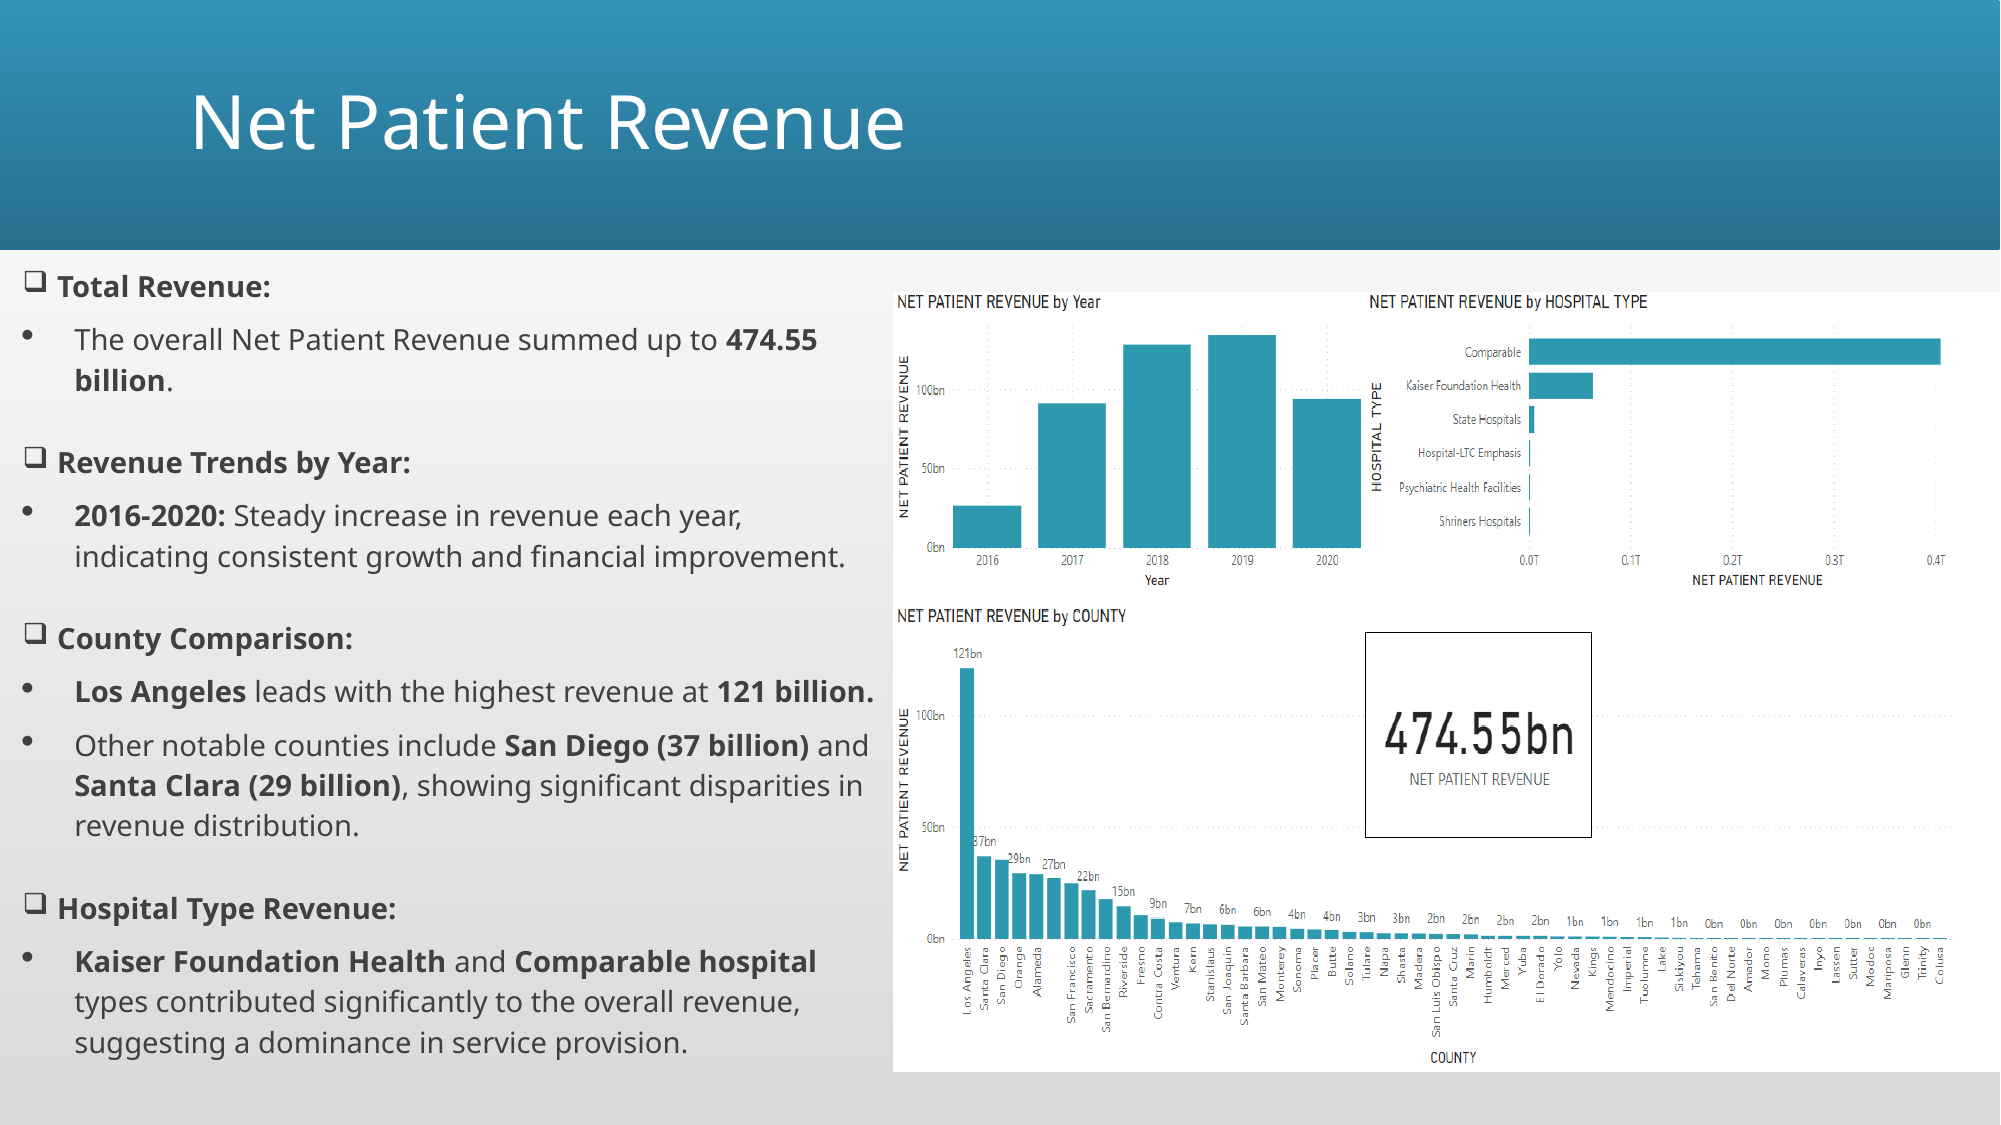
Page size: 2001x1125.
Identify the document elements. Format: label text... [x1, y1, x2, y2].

picture [893, 292, 2000, 1072]
list Total Revenue: The overall Net Patient Revenue summed up to 474.55 billion. Revenue Trends by Year: 2016-2020: Steady increase in revenue each year, indicating consistent growth and financial improvement. County Comparison: Los Angeles leads with the highest revenue at 121 billion. Other notable counties include San Diego (37 billion) and Santa Clara (29 billion), showing significant disparities in revenue distribution. Hospital Type Revenue: Kaiser Foundation Health and Comparable hospital types contributed significantly to the overall revenue, suggesting a dominance in service provision. [7, 255, 894, 1109]
title Net Patient Revenue [174, 16, 1825, 234]
